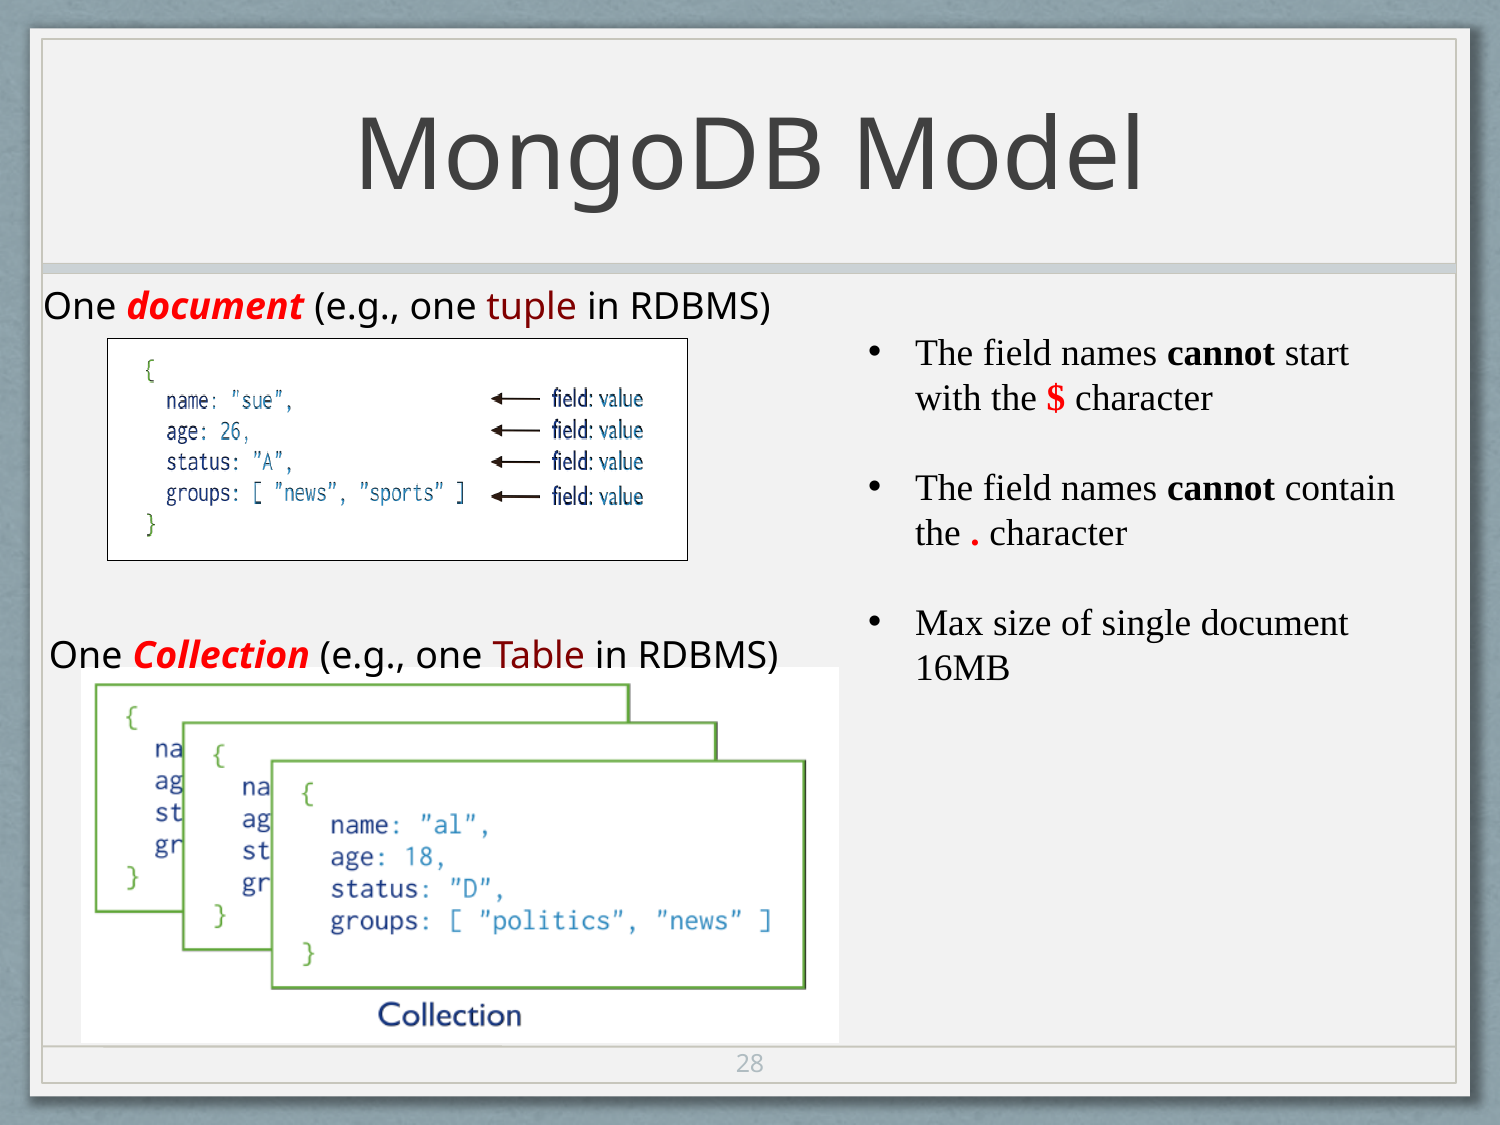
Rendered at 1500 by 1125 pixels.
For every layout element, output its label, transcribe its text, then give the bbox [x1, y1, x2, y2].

picture [81, 666, 839, 1044]
picture [106, 337, 688, 562]
slide_number 28 [687, 1054, 813, 1088]
title MongoDB Model [147, 40, 1353, 260]
text_box One Collection (e.g., one Table in RDBMS) [34, 624, 794, 684]
text_box The field names cannot start with the $ character The field names cannot contain the . character Max size of single document 16MB [853, 280, 1414, 776]
text_box One document (e.g., one tuple in RDBMS) [28, 274, 786, 335]
